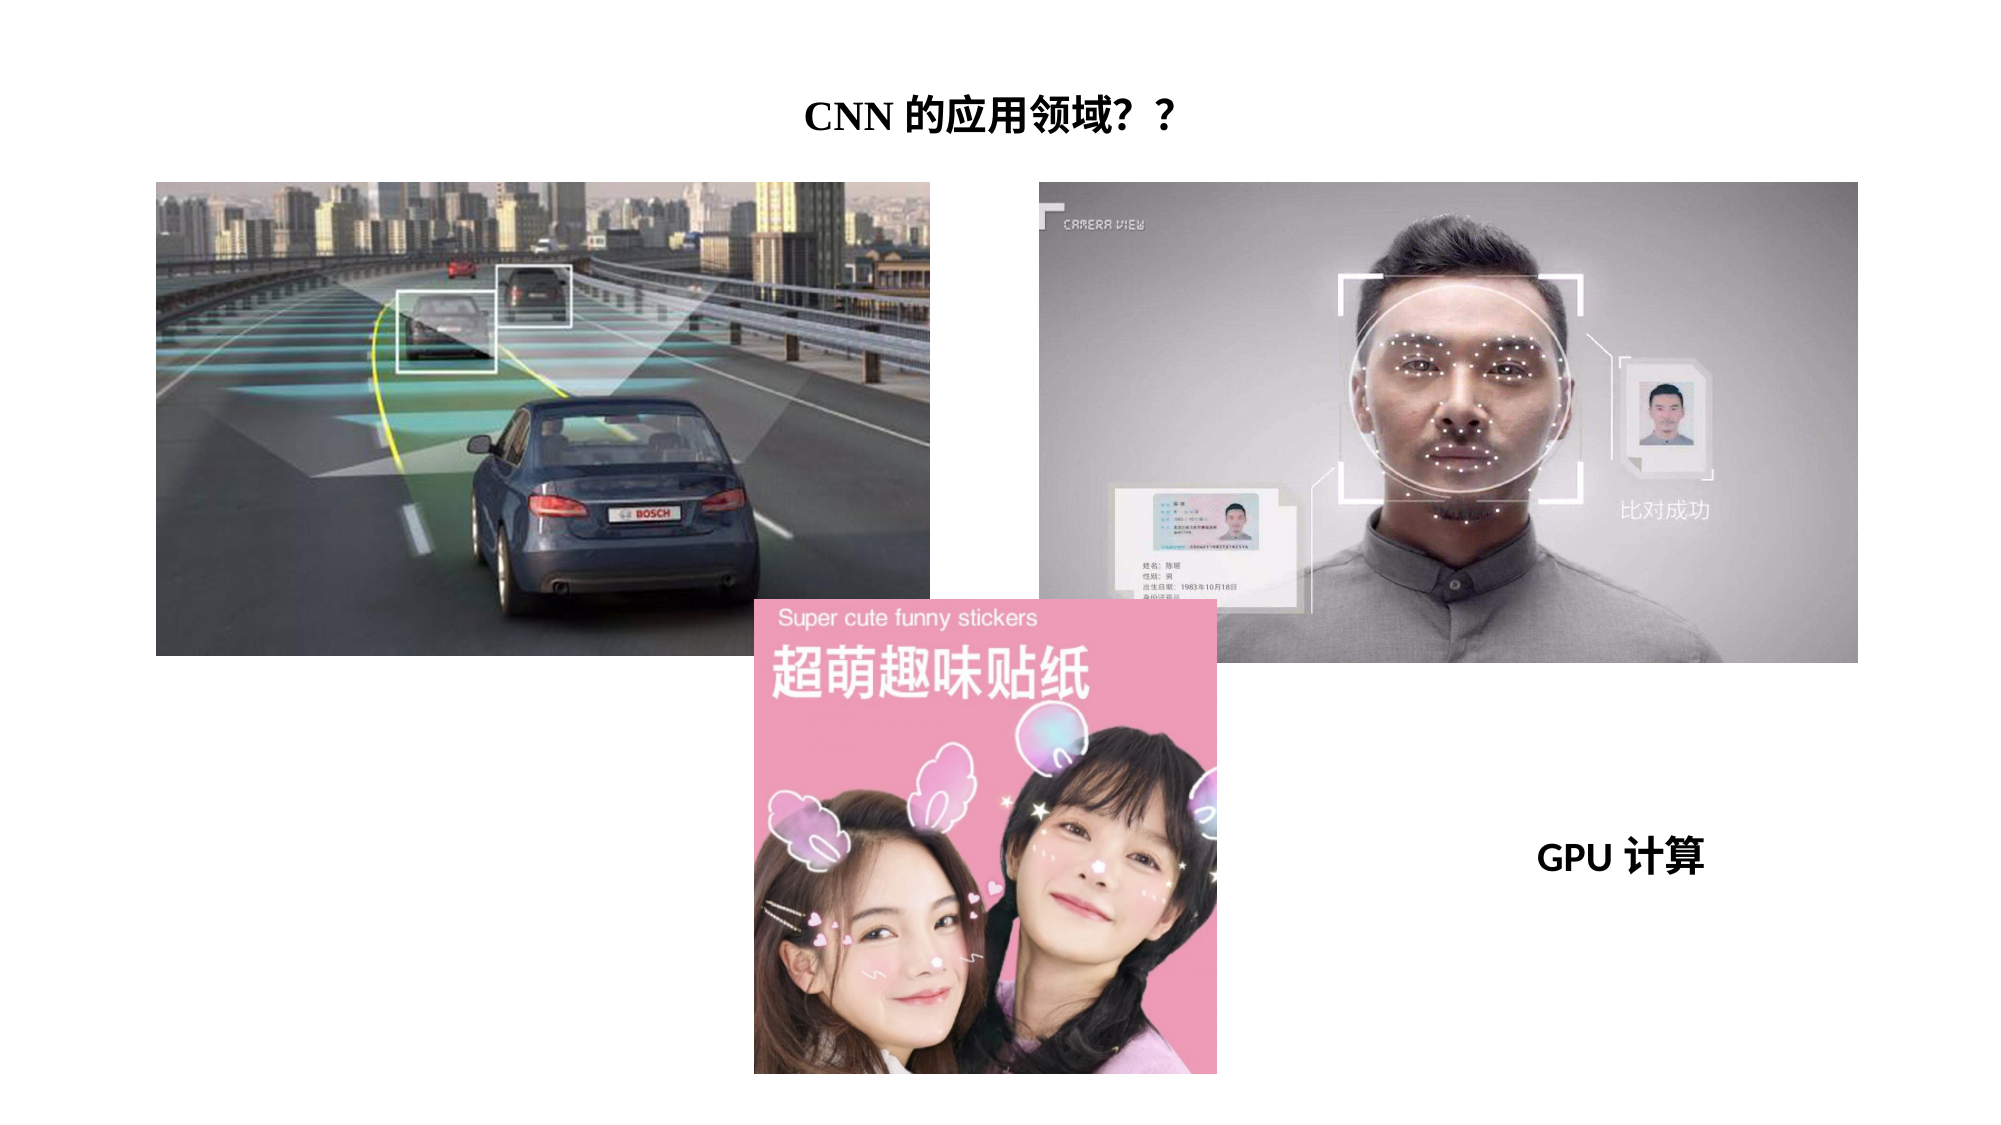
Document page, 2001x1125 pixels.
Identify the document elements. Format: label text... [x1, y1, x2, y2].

text_box GPU计算 [1396, 822, 1848, 904]
picture [156, 182, 1858, 1074]
text_box CNN的应用领域？？ [673, 81, 1327, 146]
